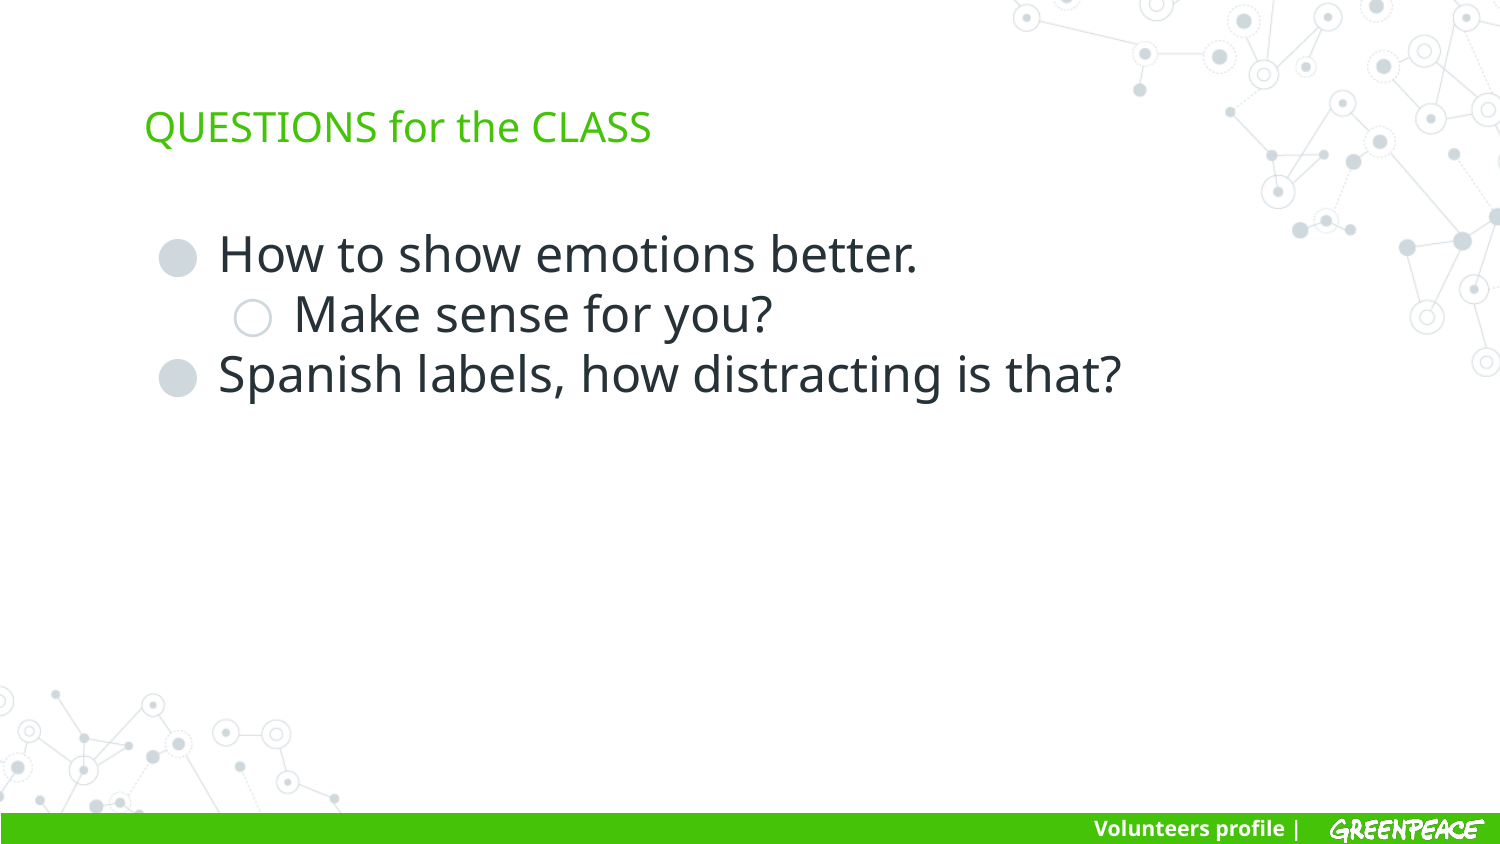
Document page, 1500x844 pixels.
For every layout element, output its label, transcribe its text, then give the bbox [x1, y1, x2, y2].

picture [1329, 818, 1485, 844]
title QUESTIONS for the CLASS [128, 50, 1372, 166]
picture [0, 0, 1500, 844]
list How to show emotions better. Make sense for you? Spanish labels, how distracting is that? [128, 206, 1372, 794]
